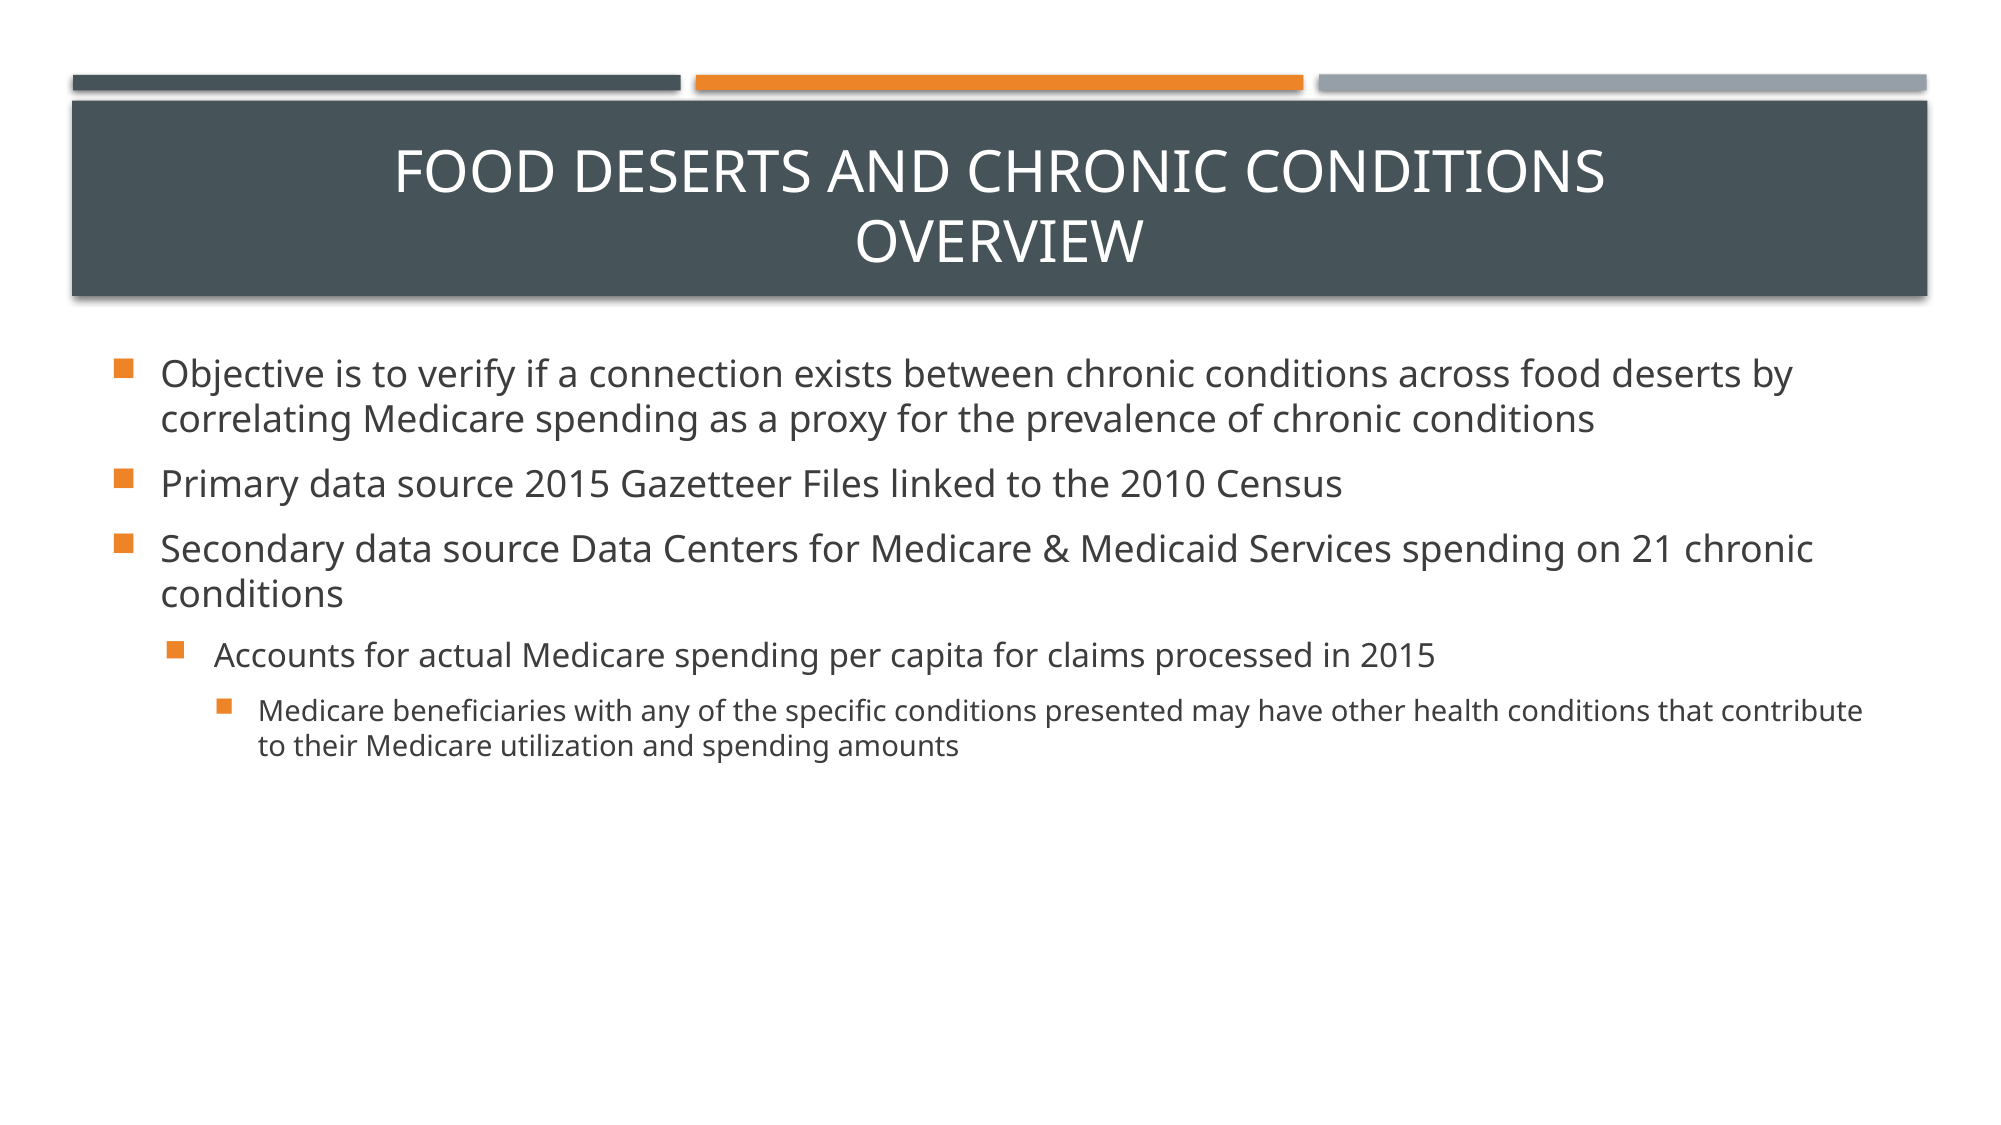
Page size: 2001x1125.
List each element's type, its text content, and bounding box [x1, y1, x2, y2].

title FOOD Deserts and Chronic conditions Overview [95, 115, 1905, 282]
list Objective is to verify if a connection exists between chronic conditions across food deserts by correlating Medicare spending as a proxy for the prevalence of chronic conditions Primary data source 2015 Gazetteer Files linked to the 2010 Census Secondary data source Data Centers for Medicare & Medicaid Services spending on 21 chronic conditions Accounts for actual Medicare spending per capita for claims processed in 2015 Medicare beneficiaries with any of the specific conditions presented may have other health conditions that contribute to their Medicare utilization and spending amounts [95, 357, 1905, 962]
